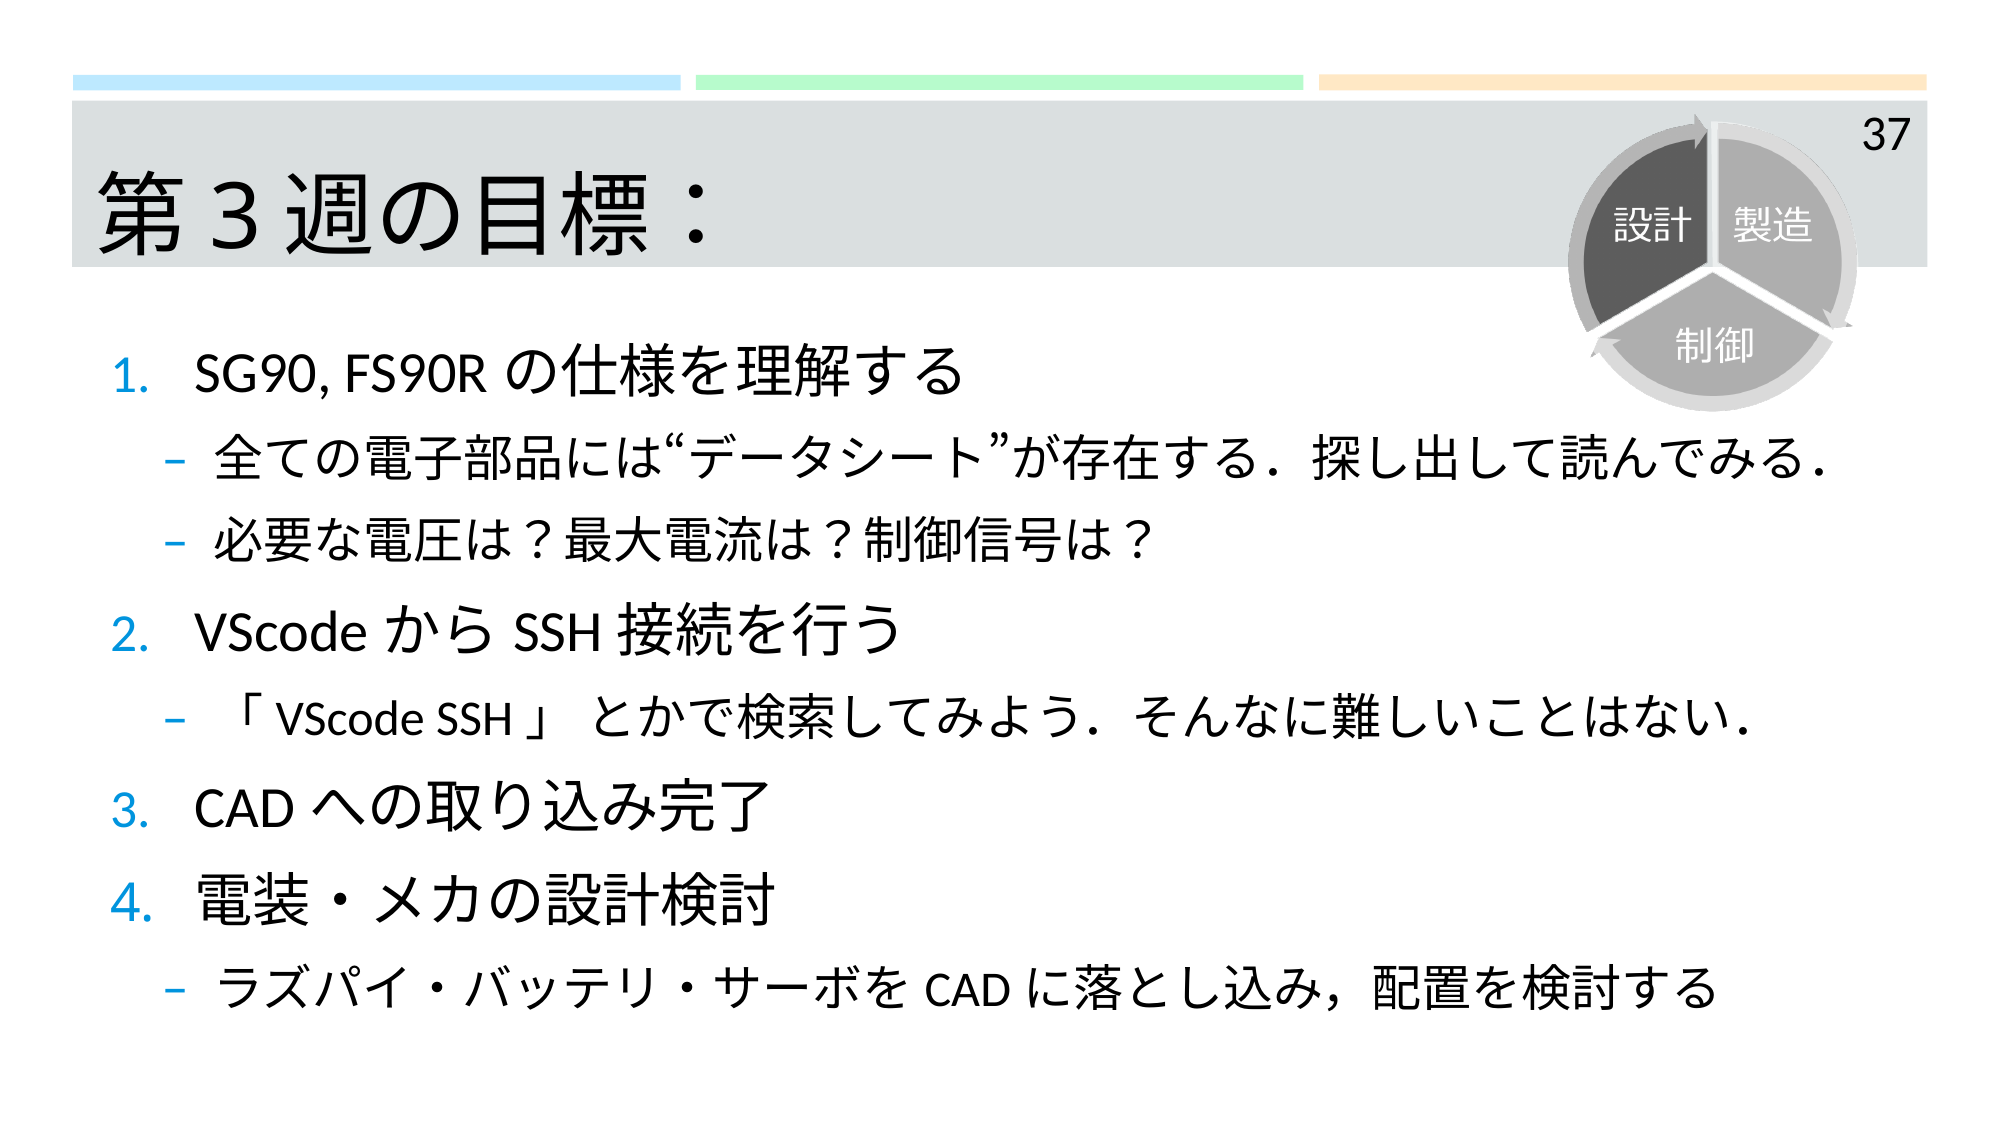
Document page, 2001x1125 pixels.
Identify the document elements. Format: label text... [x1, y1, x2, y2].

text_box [1476, 109, 1949, 425]
slide_number 37 [1754, 100, 1927, 109]
title 第3週の目標： [72, 115, 1476, 267]
list SG90, FS90Rの仕様を理解する 全ての電子部品には“データシート”が存在する．探し出して読んでみる． 必要な電圧は？最大電流は？制御信号は？ VScodeからSSH接続を行う 「VScode SSH」 とかで検索してみよう．そんなに難しいことはない． CADへの取り込み完了 電装・メカの設計検討 ラズパイ・バッテリ・サーボをCADに落とし込み，配置を検討する [95, 326, 1905, 1096]
